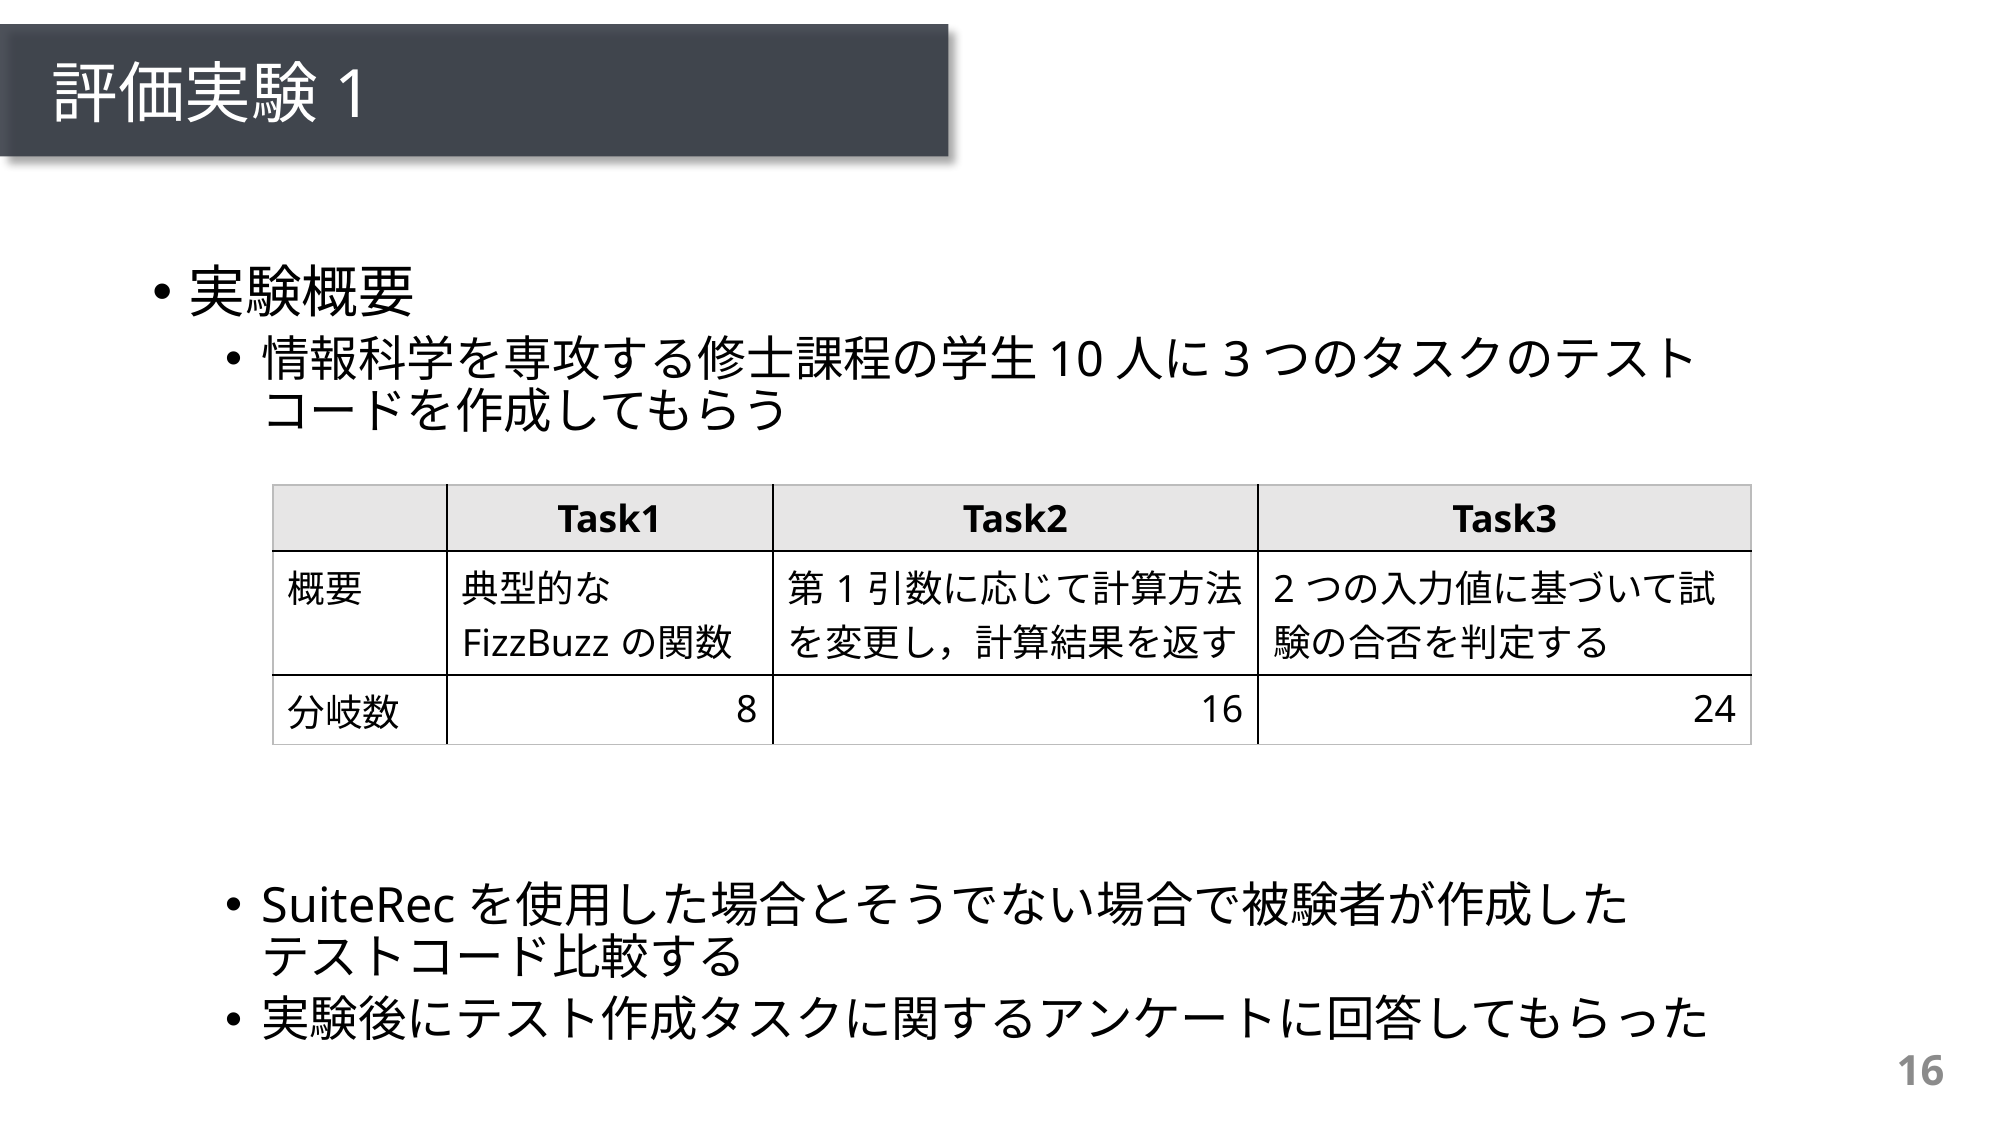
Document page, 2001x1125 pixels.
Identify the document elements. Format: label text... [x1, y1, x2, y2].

table_cell 分岐数 [274, 676, 446, 744]
table_cell 2つの入力値に基づいて試験の合否を判定する [1259, 552, 1750, 674]
table_header Task1 [448, 486, 772, 550]
table_header Task2 [774, 486, 1257, 550]
list 実験概要 情報科学を専攻する修士課程の学生10人に3つのタスクのテスト コードを作成してもらう SuiteRecを使用した場合とそうでない場合で被験者が作成した テストコード比較する 実験後にテスト作成タスクに関するアンケートに回答してもらった [137, 256, 1887, 1060]
table_header Task3 [1259, 486, 1750, 550]
table_header [274, 486, 446, 550]
table_cell 16 [774, 676, 1257, 744]
table_cell 8 [448, 676, 772, 744]
title 評価実験1 [36, 36, 957, 156]
table_cell 典型的なFizzBuzzの関数 [448, 552, 772, 674]
table_cell 24 [1259, 676, 1750, 744]
table_cell 第1引数に応じて計算方法を変更し，計算結果を返す [774, 552, 1257, 674]
table_cell 概要 [274, 552, 446, 674]
